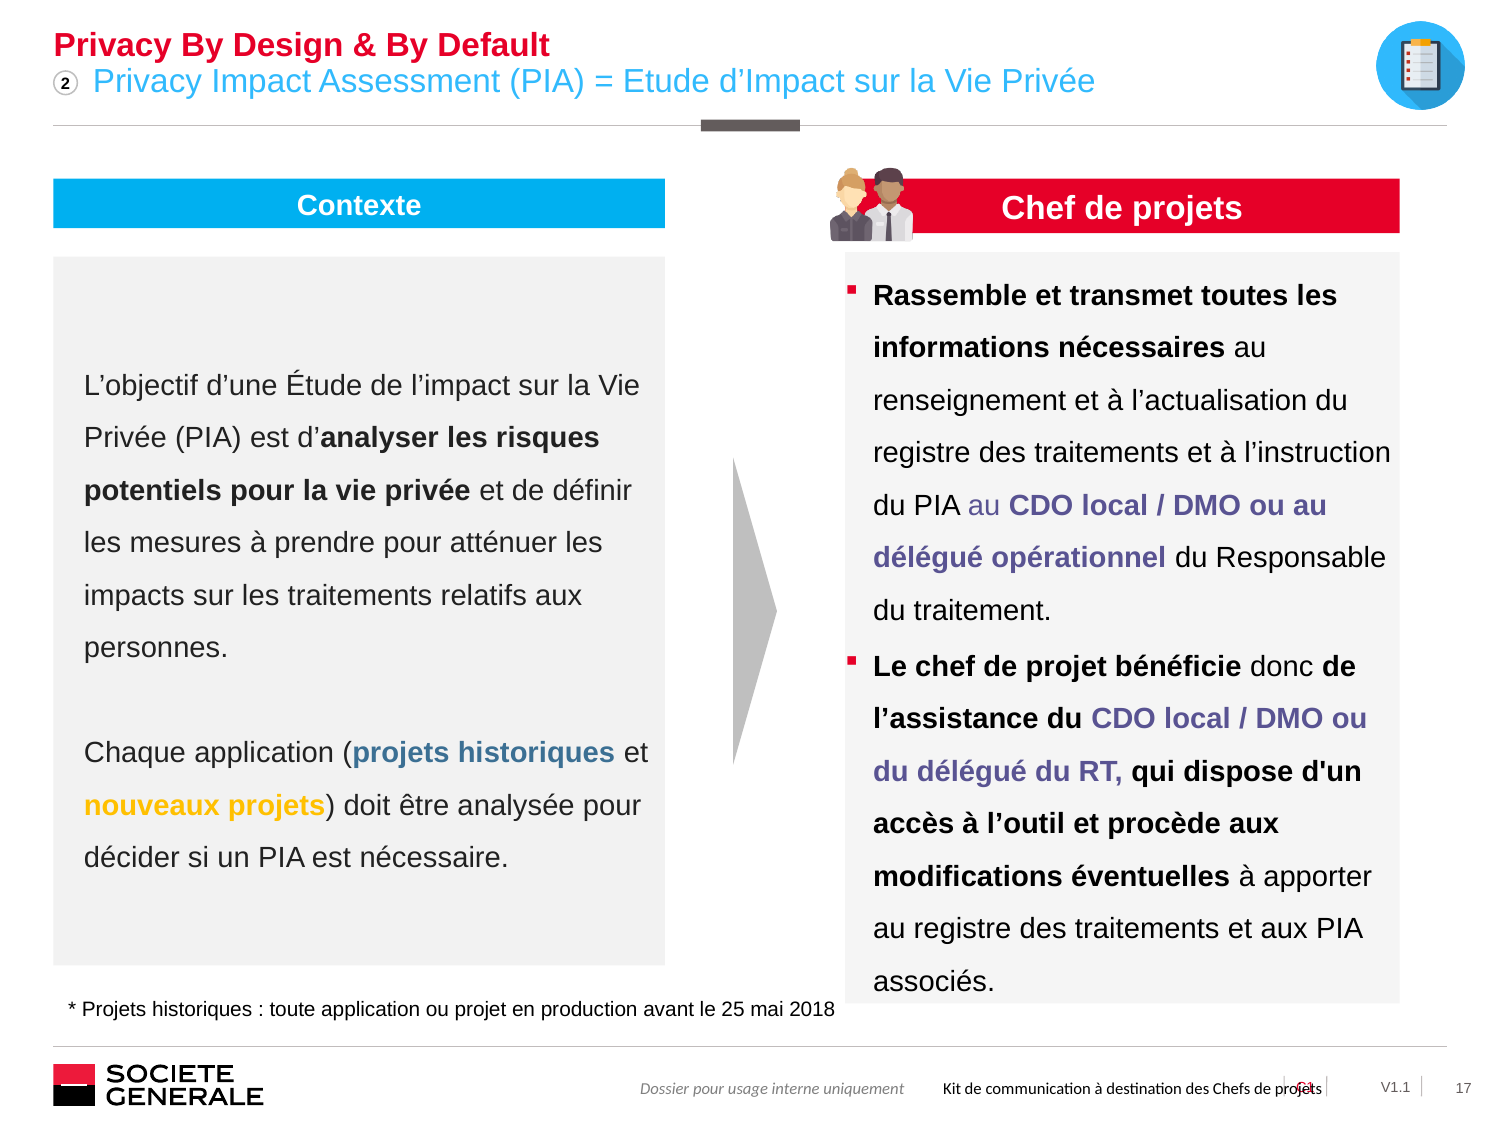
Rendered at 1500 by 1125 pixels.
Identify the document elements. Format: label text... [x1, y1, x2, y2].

text_box 2 [53, 70, 78, 95]
text_box * Projets historiques : toute application ou projet en production avant le 25 mai 2018 [53, 988, 1010, 1029]
text_box [733, 457, 777, 765]
picture [829, 162, 914, 246]
text_box Chef de projets [919, 178, 1400, 234]
text_box Privacy By Design & By Default Privacy Impact Assessment (PIA) = Etude d’Impact sur la Vie Privée [53, 1, 1457, 126]
text_box Contexte [53, 178, 665, 229]
text_box Rassemble et transmet toutes les informations nécessaires au renseignement et à l’actualisation du registre des traitements et à l’instruction du PIA au CDO local / DMO ou au délégué opérationnel du Responsable du traitement. Le chef de projet bénéficie donc de l’assistance du CDO local / DMO ou du délégué du RT, qui dispose d'un accès à l’outil et procède aux modifications éventuelles à apporter au registre des traitements et aux PIA associés. [845, 252, 1400, 1004]
text_box L’objectif d’une Étude de l’impact sur la Vie Privée (PIA) est d’analyser les risques potentiels pour la vie privée et de définir les mesures à prendre pour atténuer les impacts sur les traitements relatifs aux personnes. Chaque application (projets historiques et nouveaux projets) doit être analysée pour décider si un PIA est nécessaire. [53, 256, 665, 966]
picture [1375, 21, 1465, 111]
